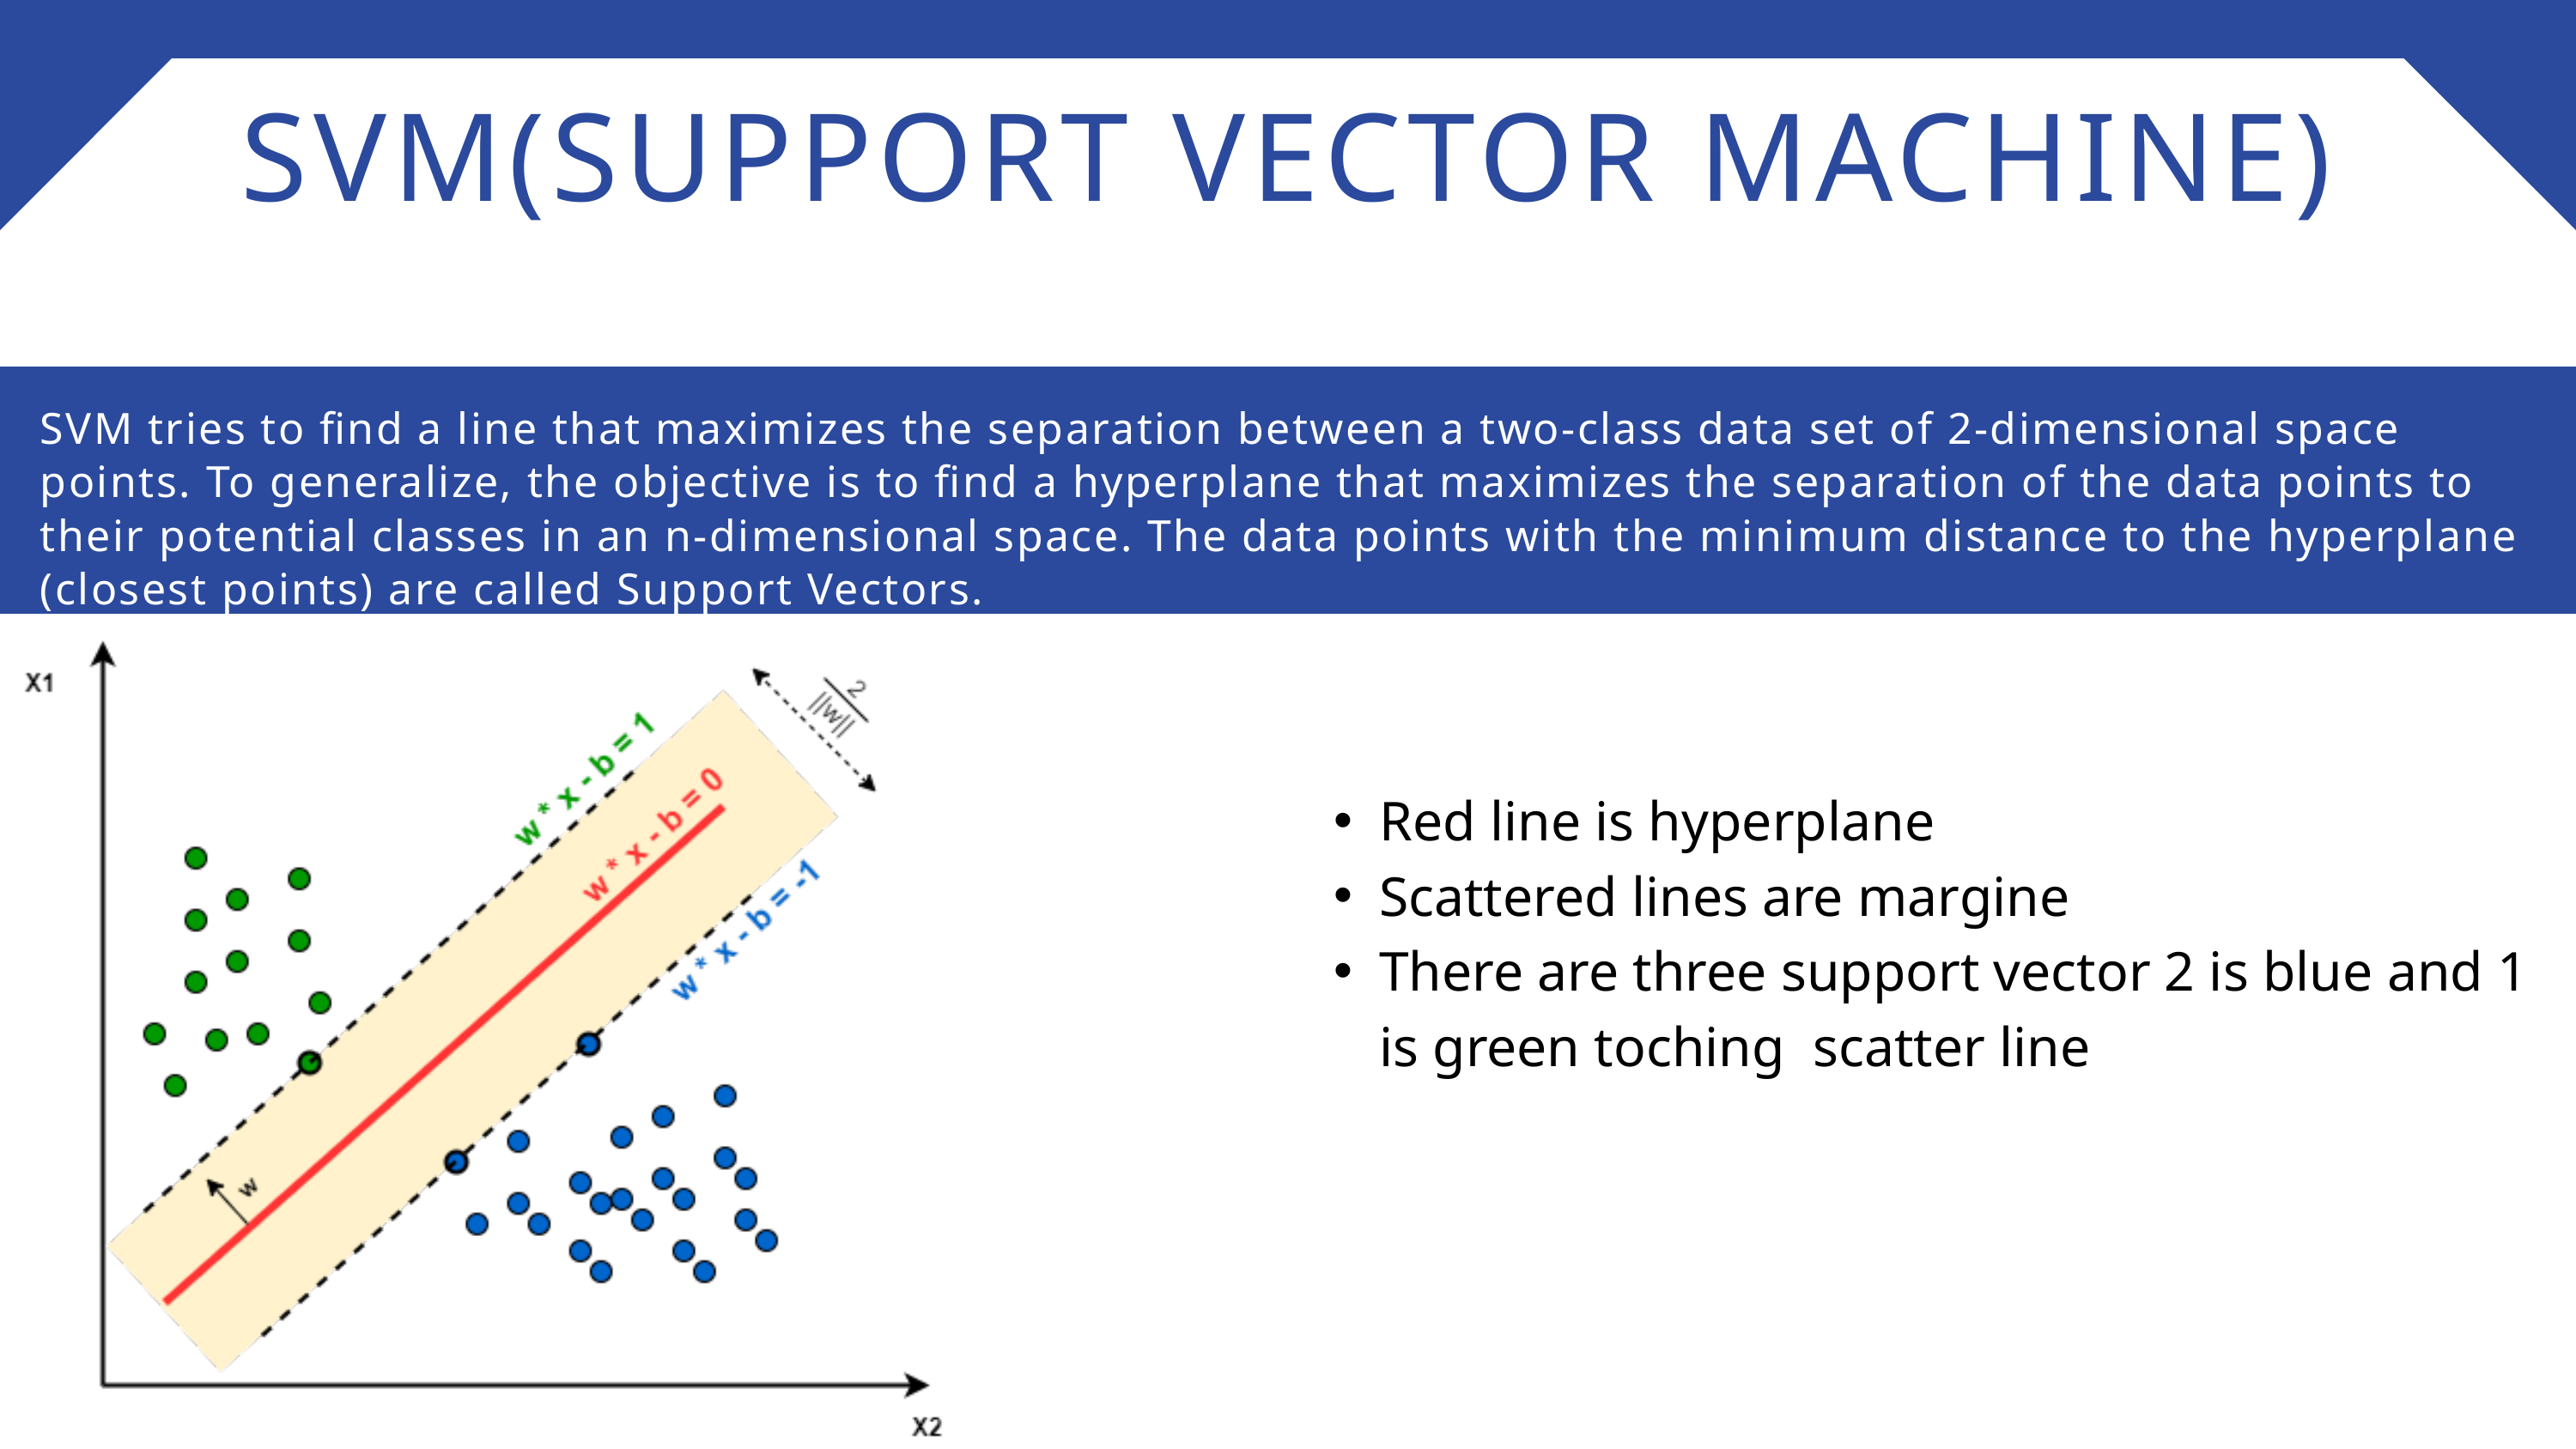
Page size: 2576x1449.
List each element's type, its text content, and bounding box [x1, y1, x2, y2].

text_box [232, 0, 2343, 59]
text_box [0, 366, 2576, 615]
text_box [0, 0, 231, 231]
text_box SVM(SUPPORT VECTOR MACHINE) [234, 97, 2341, 226]
text_box [0, 622, 973, 1449]
text_box Red line is hyperplane Scattered lines are margine There are three support vector 2 is blue and 1 is green toching scatter line [1287, 776, 2576, 1077]
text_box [2345, 0, 2576, 231]
